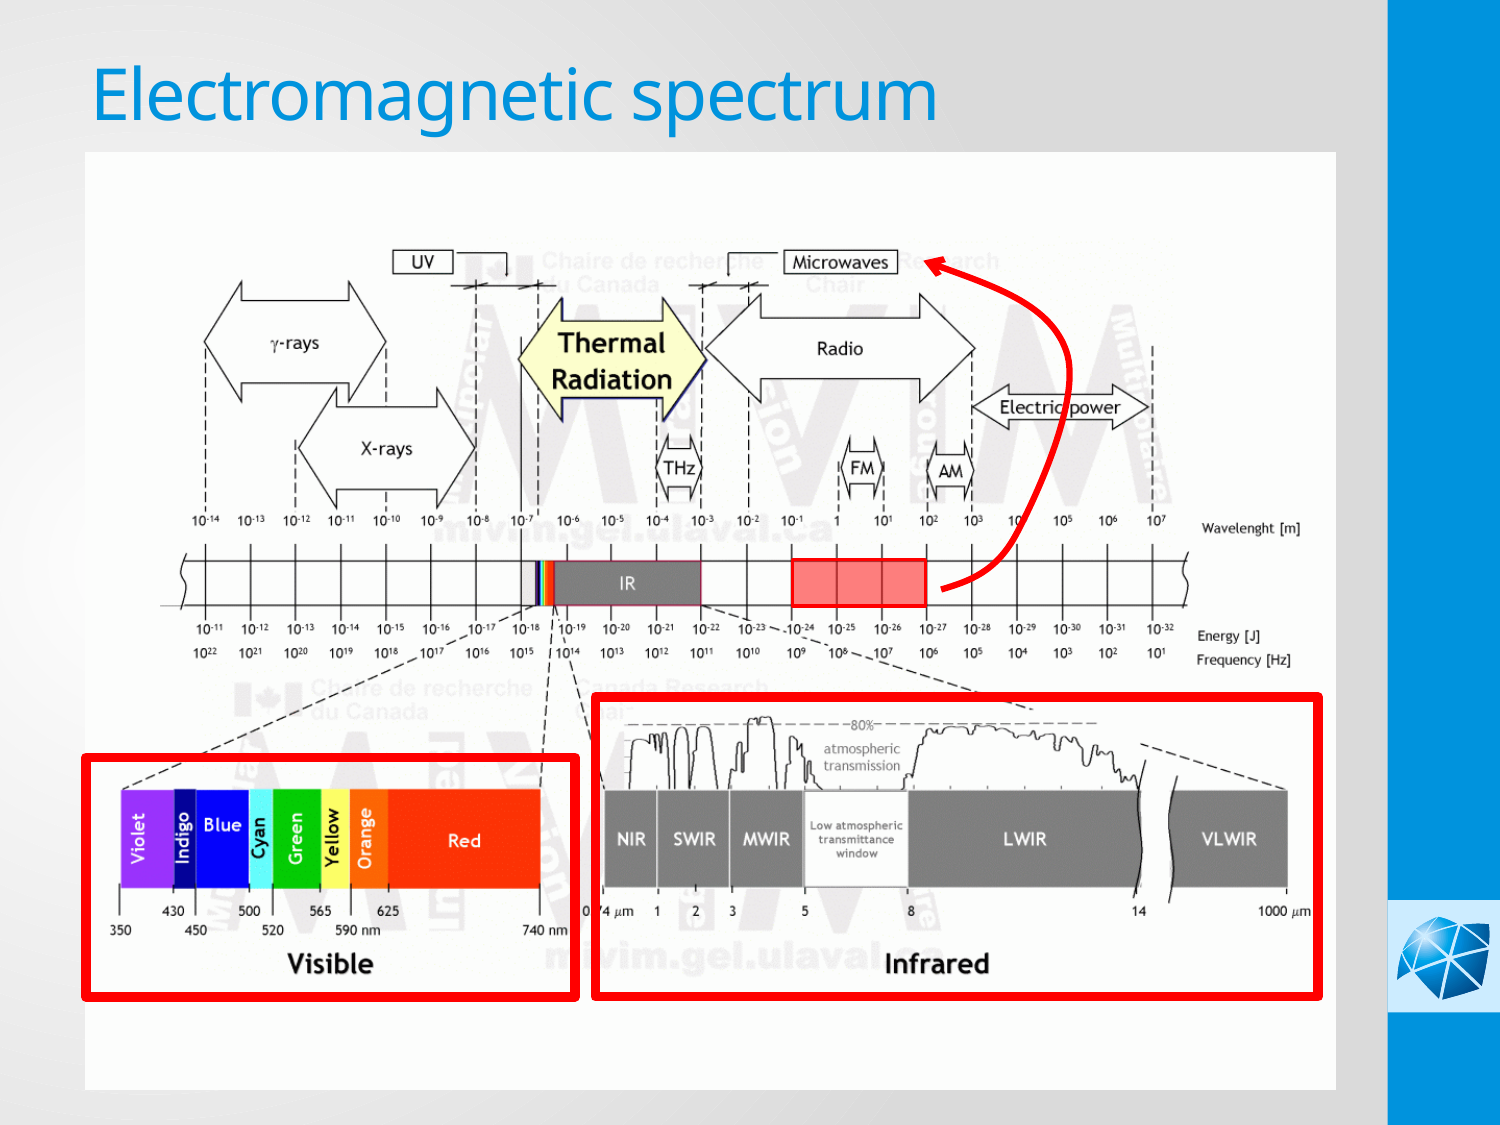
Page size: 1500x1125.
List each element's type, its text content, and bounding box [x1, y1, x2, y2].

picture [85, 152, 1337, 1091]
title Electromagnetic spectrum [75, 45, 1325, 138]
